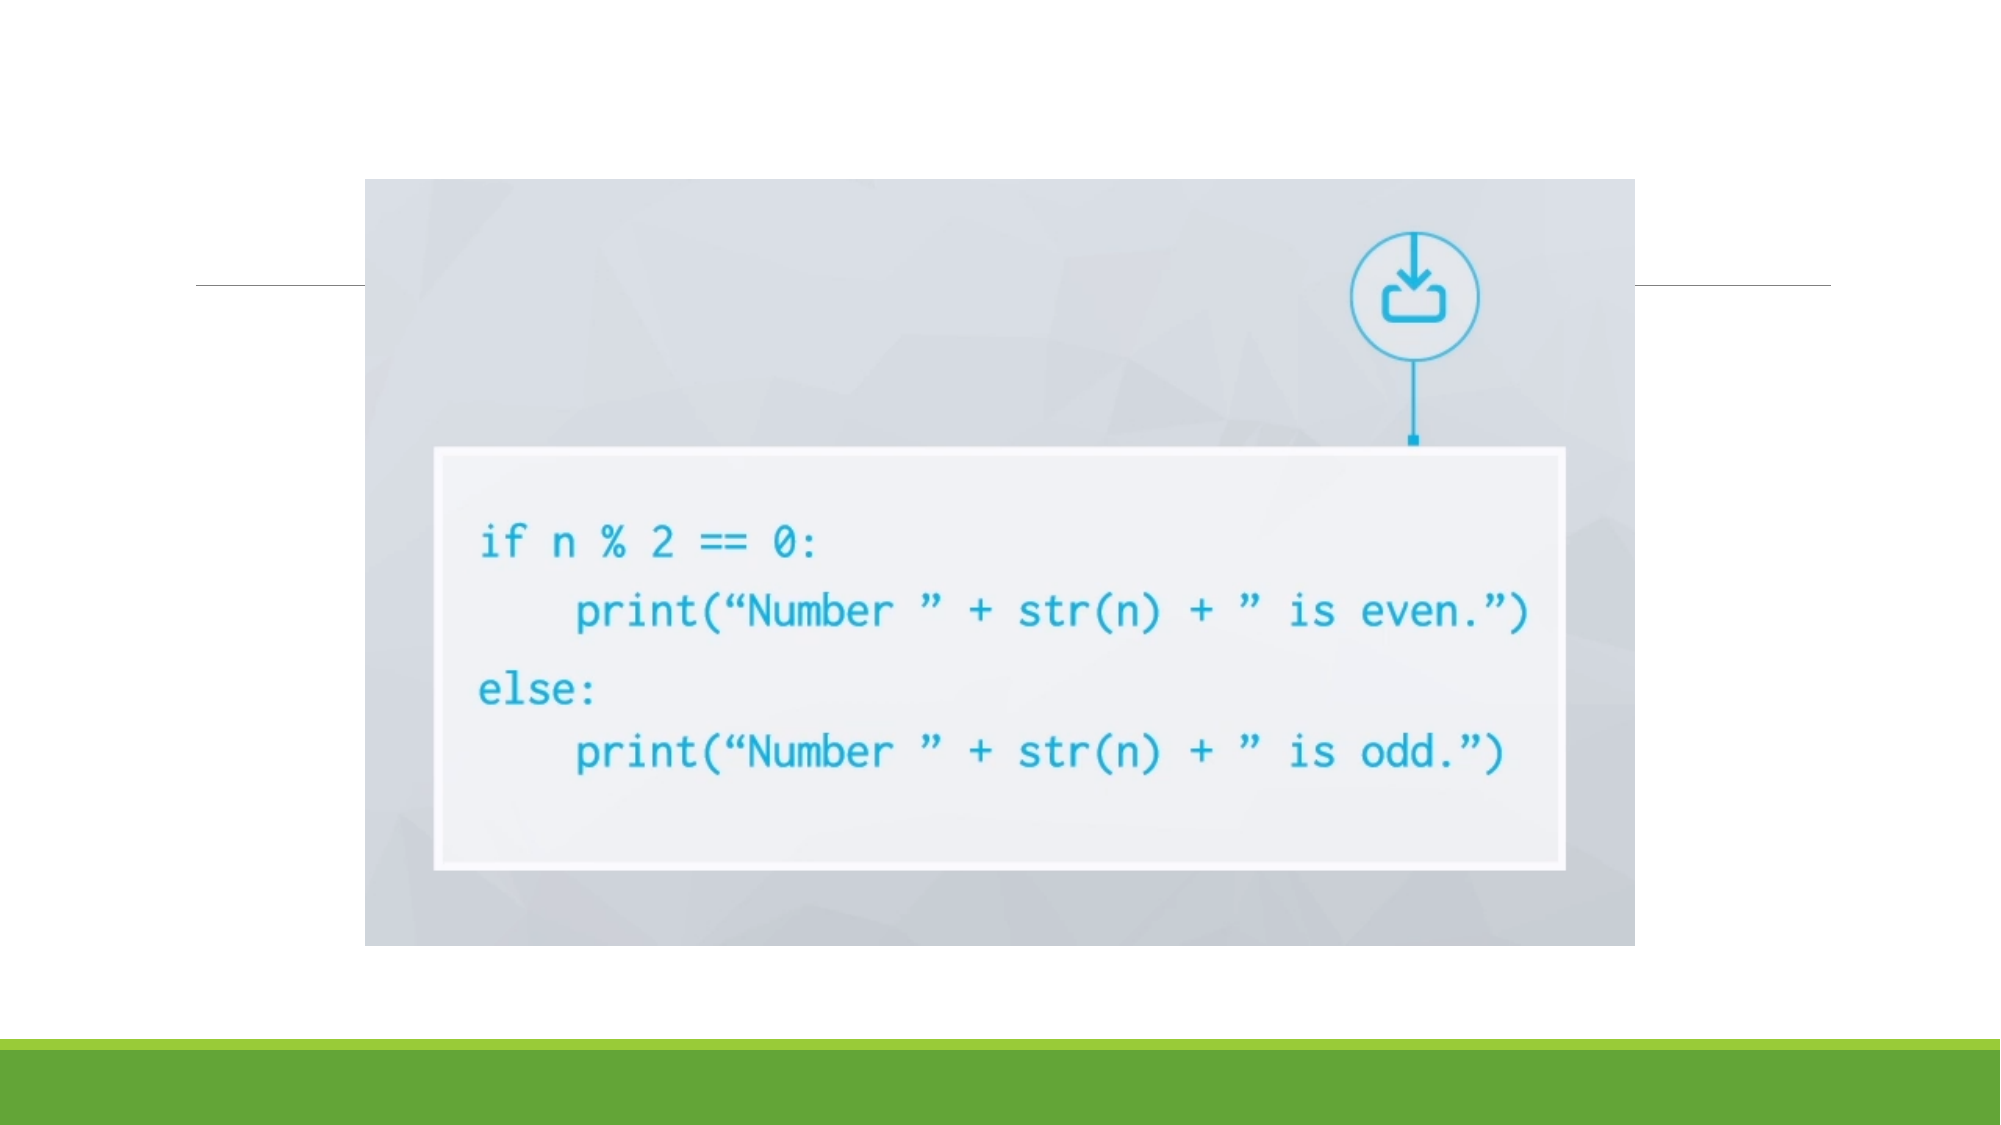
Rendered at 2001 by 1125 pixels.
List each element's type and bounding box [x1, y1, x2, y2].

picture [365, 179, 1635, 946]
